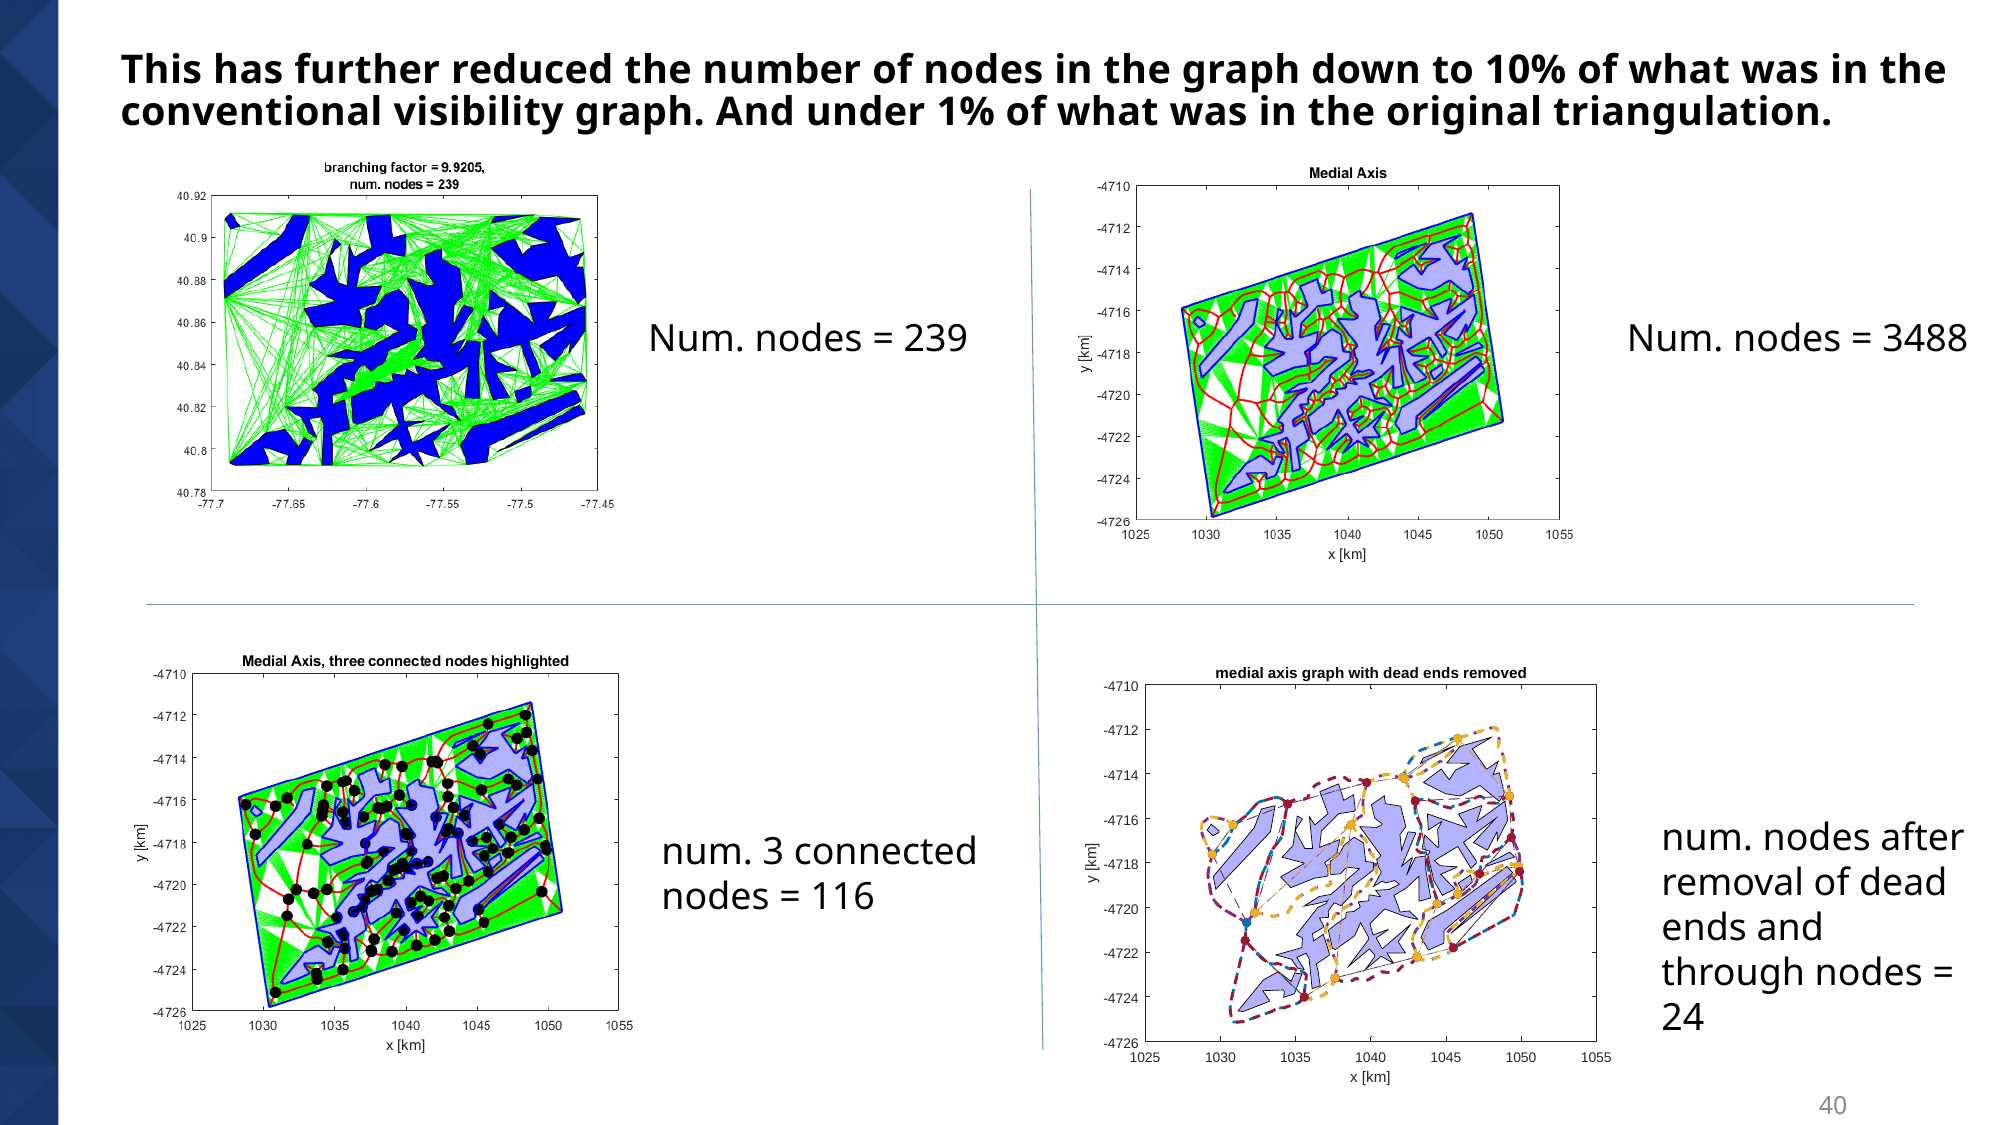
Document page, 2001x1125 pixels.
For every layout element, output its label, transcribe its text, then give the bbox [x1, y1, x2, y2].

title This has further reduced the number of nodes in the graph down to 10% of what was in the conventional visibility graph. And under 1% of what was in the original triangulation. [105, 13, 1972, 142]
slide_number 40 [1412, 1087, 1863, 1125]
picture [0, 0, 2001, 1125]
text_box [1030, 189, 1043, 1050]
